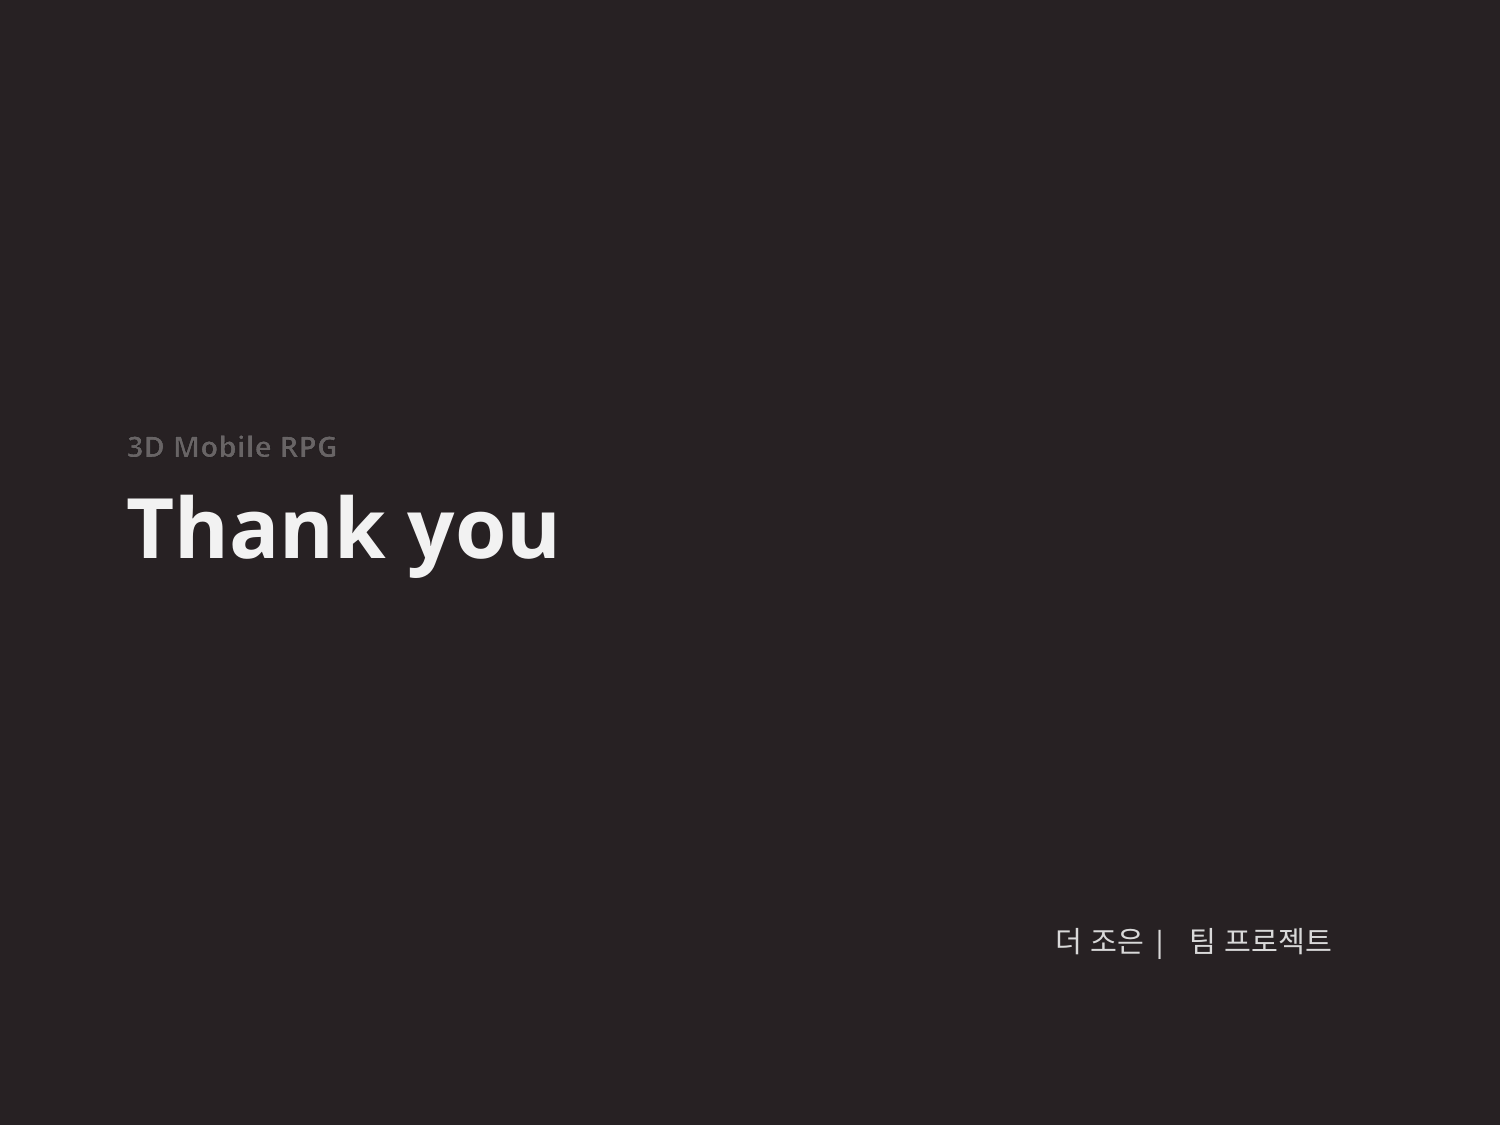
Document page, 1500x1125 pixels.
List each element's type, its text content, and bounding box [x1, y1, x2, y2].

text_box Thank you [112, 468, 659, 583]
text_box 3D Mobile RPG [112, 420, 564, 471]
text_box 더 조은| 팀 프로젝트 [1040, 916, 1493, 966]
